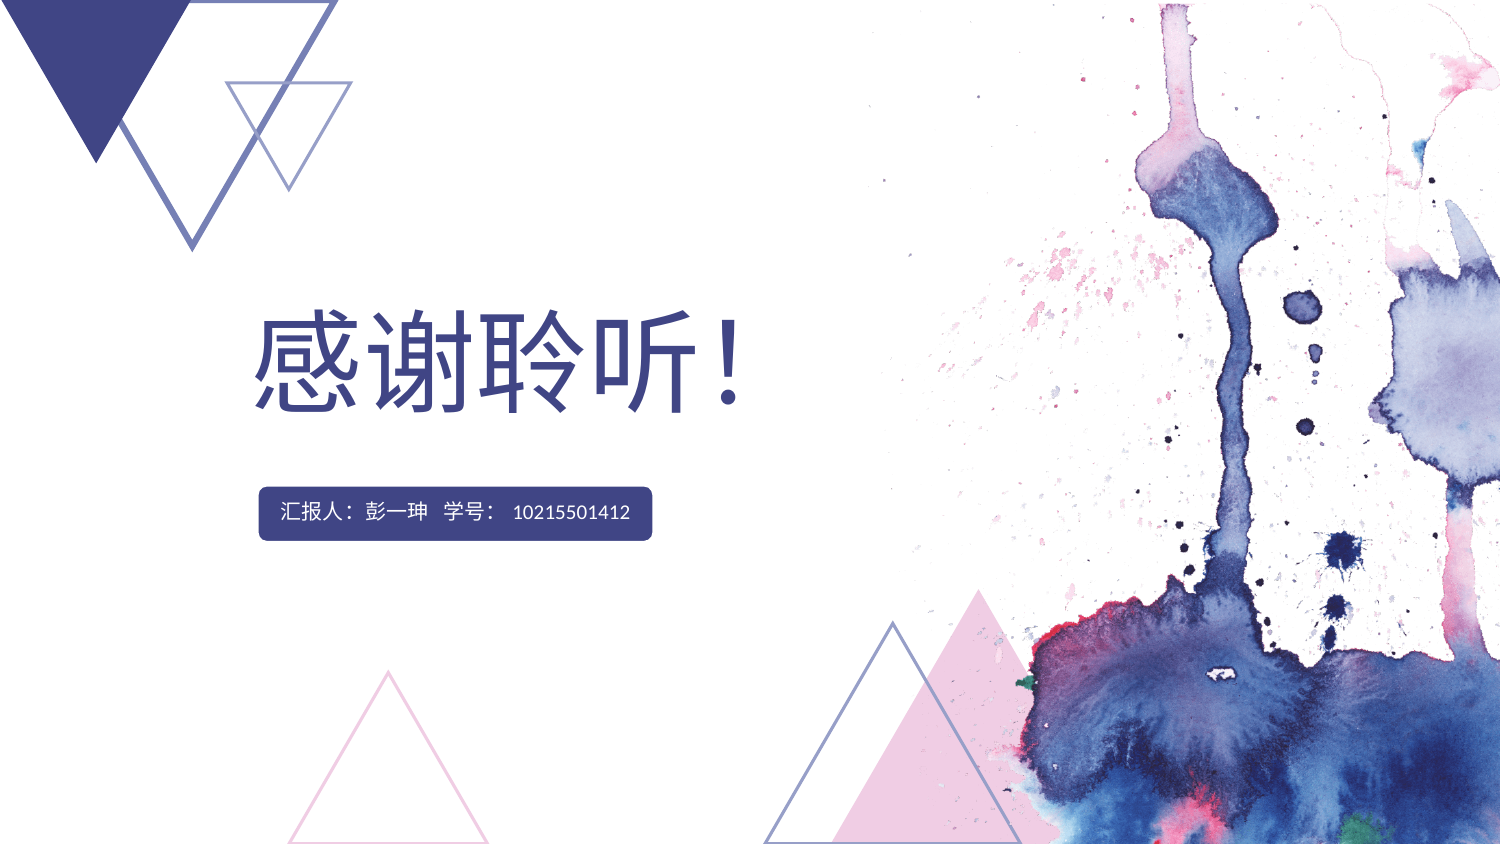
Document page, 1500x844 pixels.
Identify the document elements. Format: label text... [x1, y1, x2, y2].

text_box [0, 0, 193, 166]
picture [833, 0, 1500, 844]
text_box [225, 81, 353, 192]
text_box [120, 0, 337, 249]
text_box [287, 670, 489, 844]
text_box 感谢聆听！ [235, 284, 880, 435]
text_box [173, 485, 738, 558]
text_box [763, 643, 880, 844]
